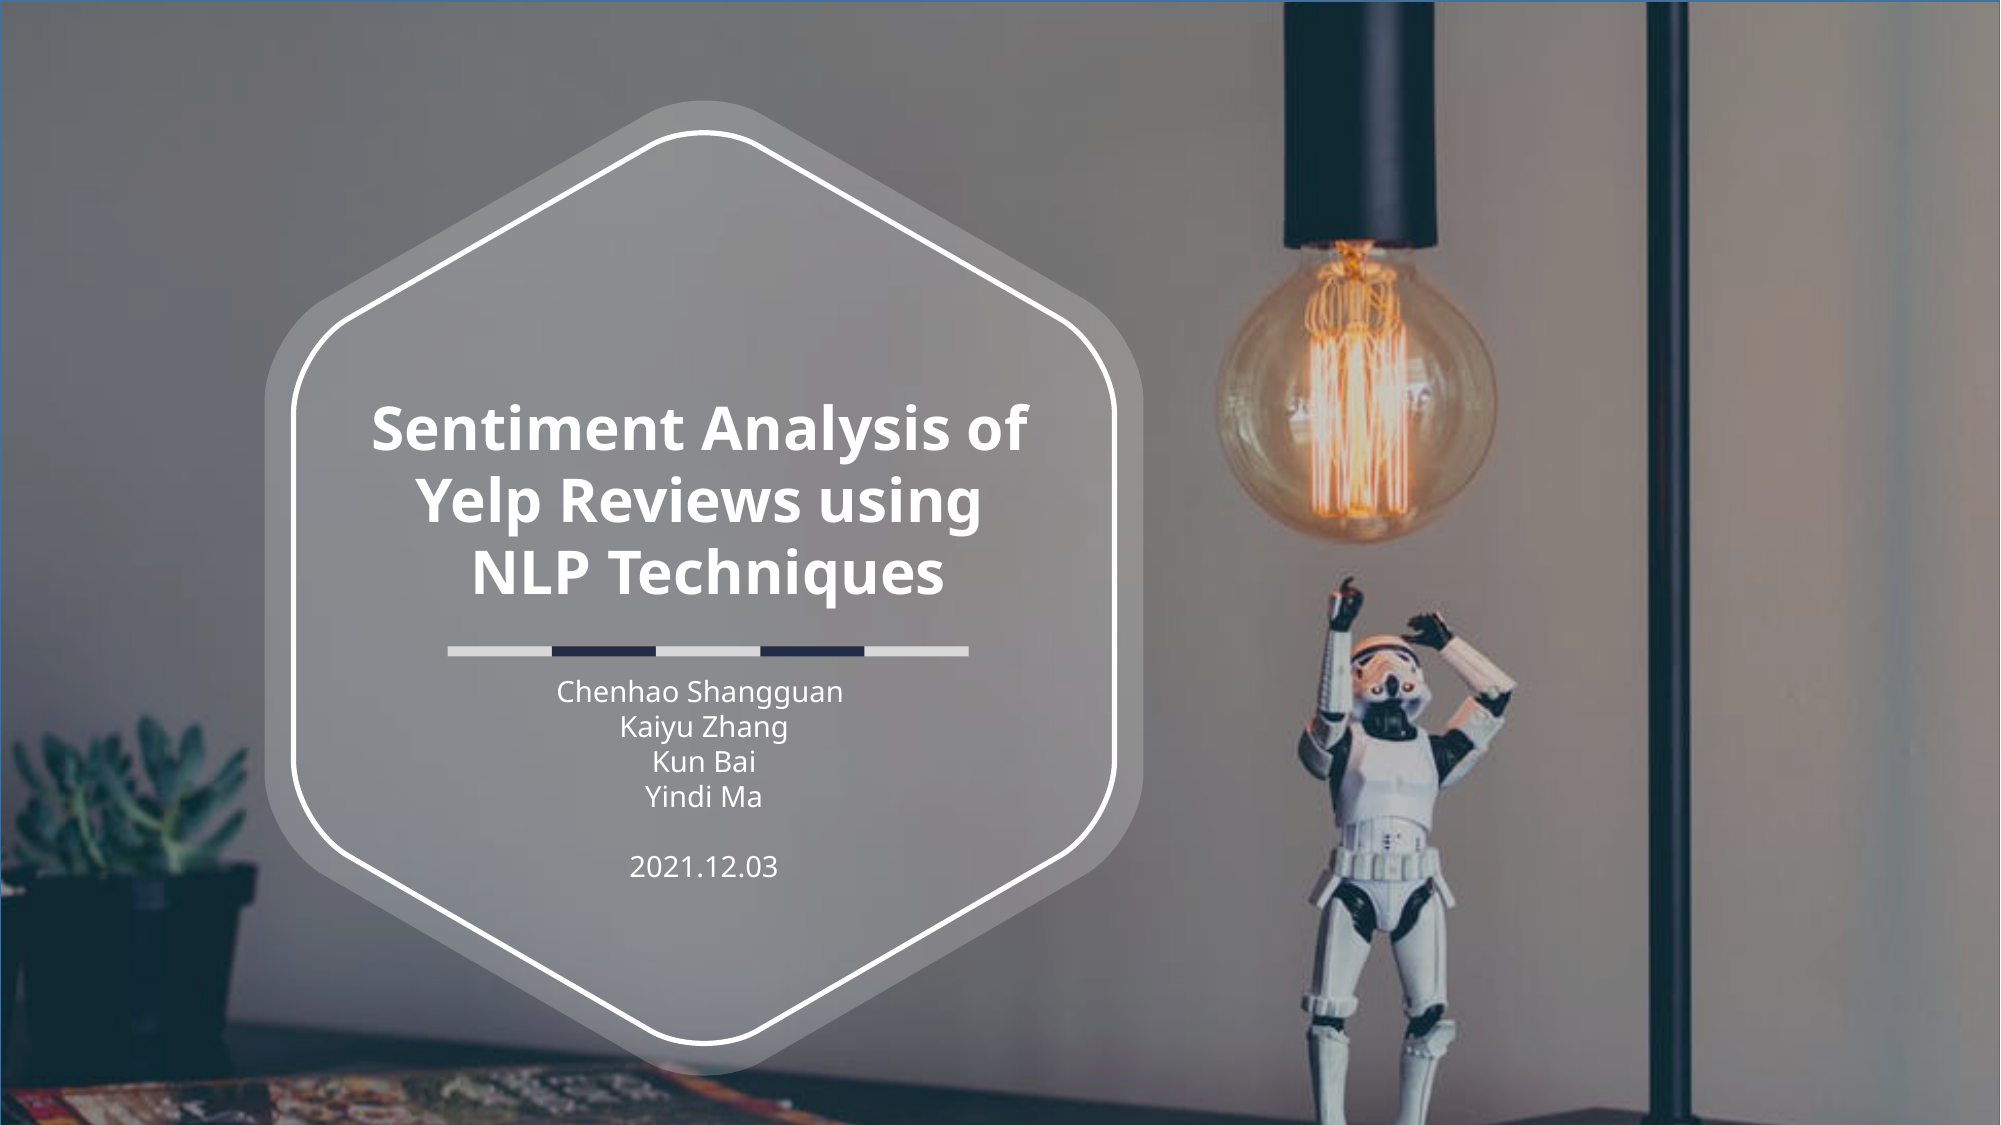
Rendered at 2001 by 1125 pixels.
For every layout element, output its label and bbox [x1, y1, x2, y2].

text_box [447, 646, 969, 657]
picture [0, 0, 2000, 1125]
